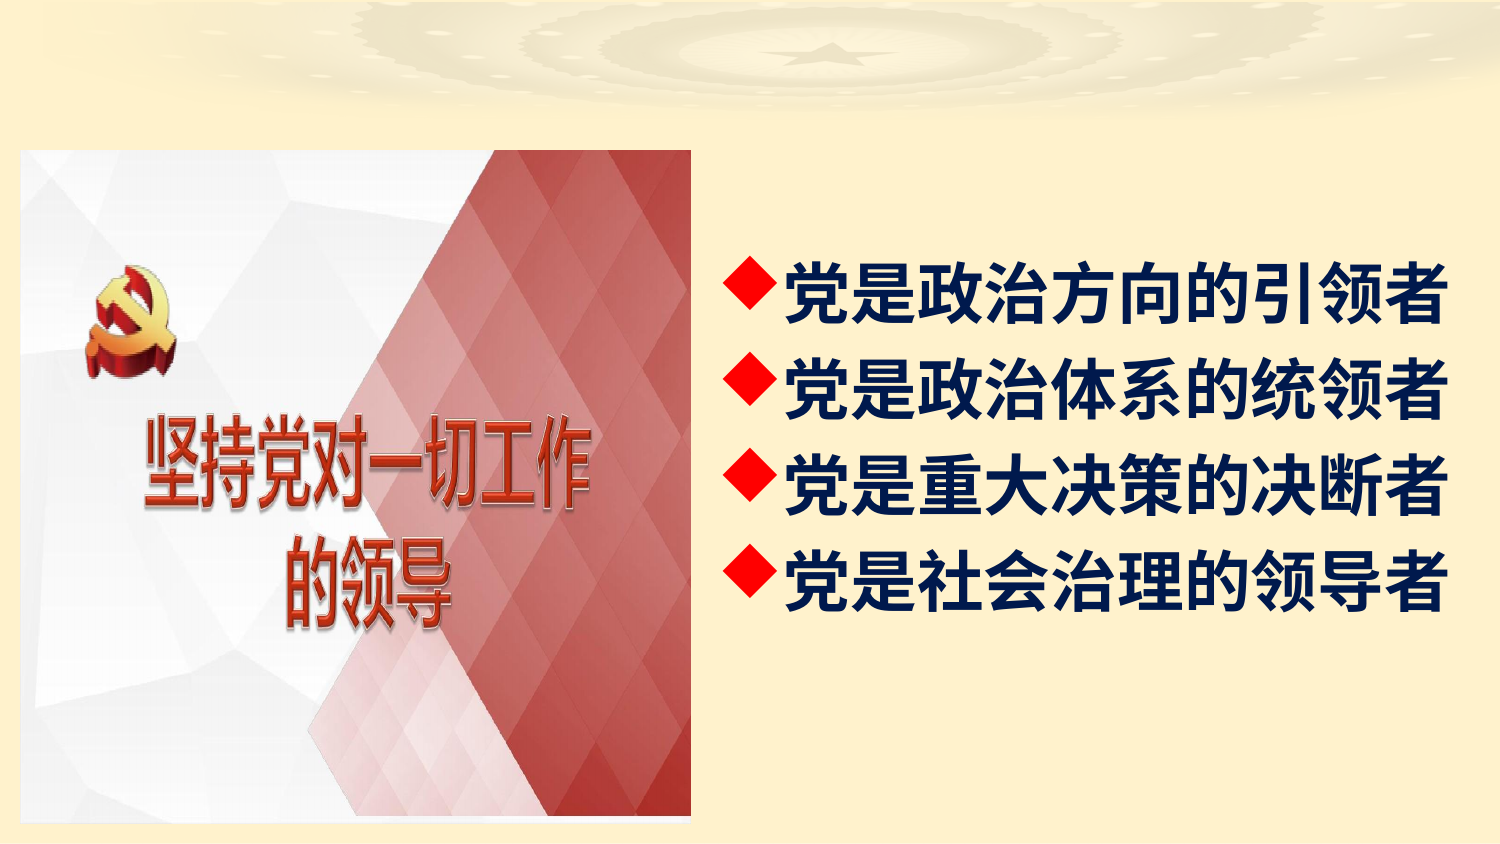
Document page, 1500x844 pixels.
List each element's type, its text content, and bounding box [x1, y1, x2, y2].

picture [20, 149, 692, 824]
text_box 党是政治方向的引领者 党是政治体系的统领者 党是重大决策的决断者 党是社会治理的领导者 [702, 150, 1483, 706]
